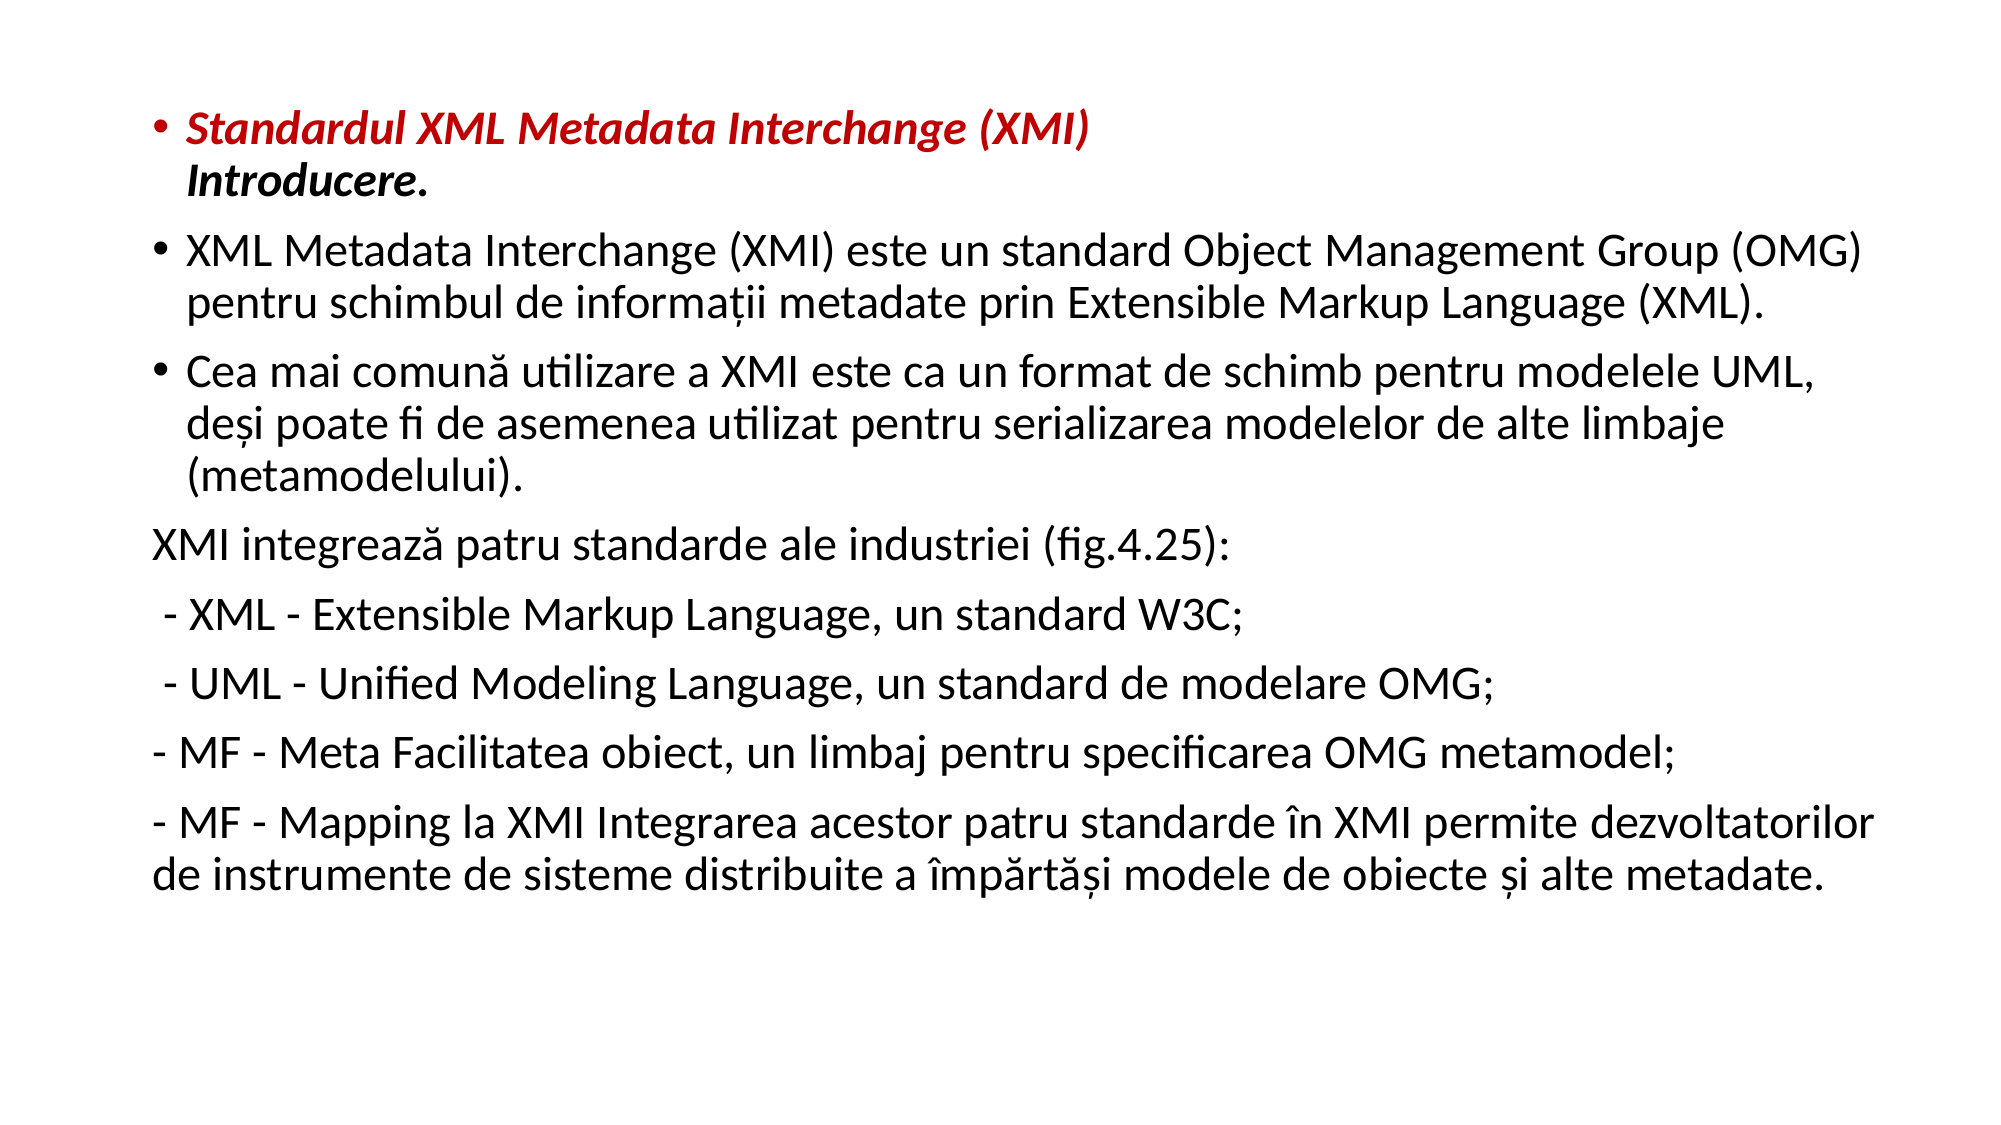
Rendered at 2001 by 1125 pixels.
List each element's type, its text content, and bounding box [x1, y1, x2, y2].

list Standardul XML Metadata Interchange (XMI) Introducere. XML Metadata Interchange (XMI) este un standard Object Management Group (OMG) pentru schimbul de informaţii metadate prin Extensible Markup Language (XML). Cea mai comună utilizare a XMI este ca un format de schimb pentru modelele UML, deşi poate fi de asemenea utilizat pentru serializarea modelelor de alte limbaje (metamodelului). XMI integrează patru standarde ale industriei (fig.4.25): - XML - Extensible Markup Language, un standard W3C; - UML - Unified Modeling Language, un standard de modelare OMG; - MF - Meta Facilitatea obiect, un limbaj pentru specificarea OMG metamodel; - MF - Mapping la XMI Integrarea acestor patru standarde în XMI permite dezvoltatorilor de instrumente de sisteme distribuite a împărtăşi modele de obiecte şi alte metadate. [137, 95, 1898, 1046]
